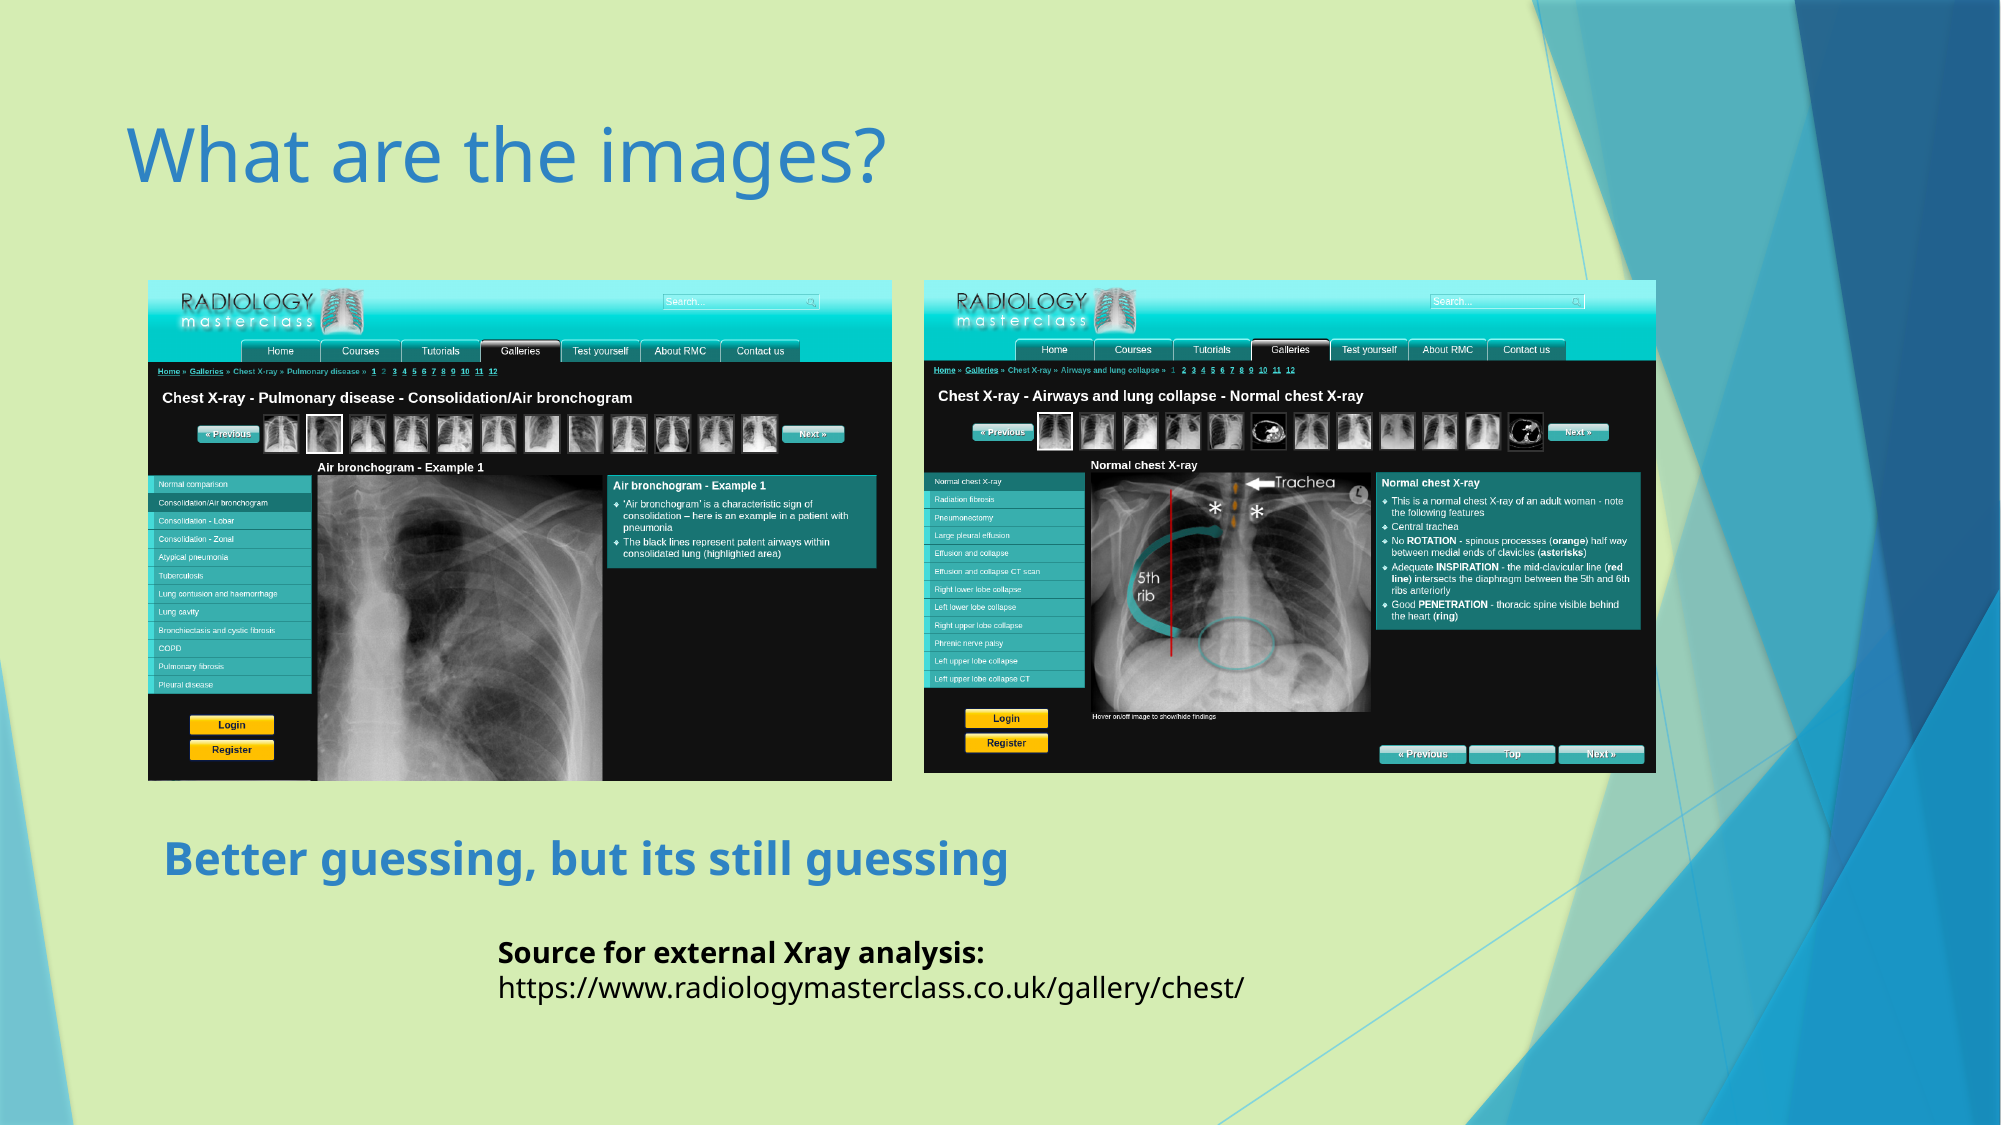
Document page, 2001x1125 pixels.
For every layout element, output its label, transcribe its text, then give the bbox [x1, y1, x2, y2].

picture [147, 279, 893, 782]
title What are the images? [111, 99, 1522, 317]
picture [923, 279, 1657, 774]
text_box Source for external Xray analysis: https://www.radiologymasterclass.co.uk/gallery/chest/ [483, 926, 1854, 1012]
text_box Better guessing, but its still guessing [148, 822, 1365, 893]
